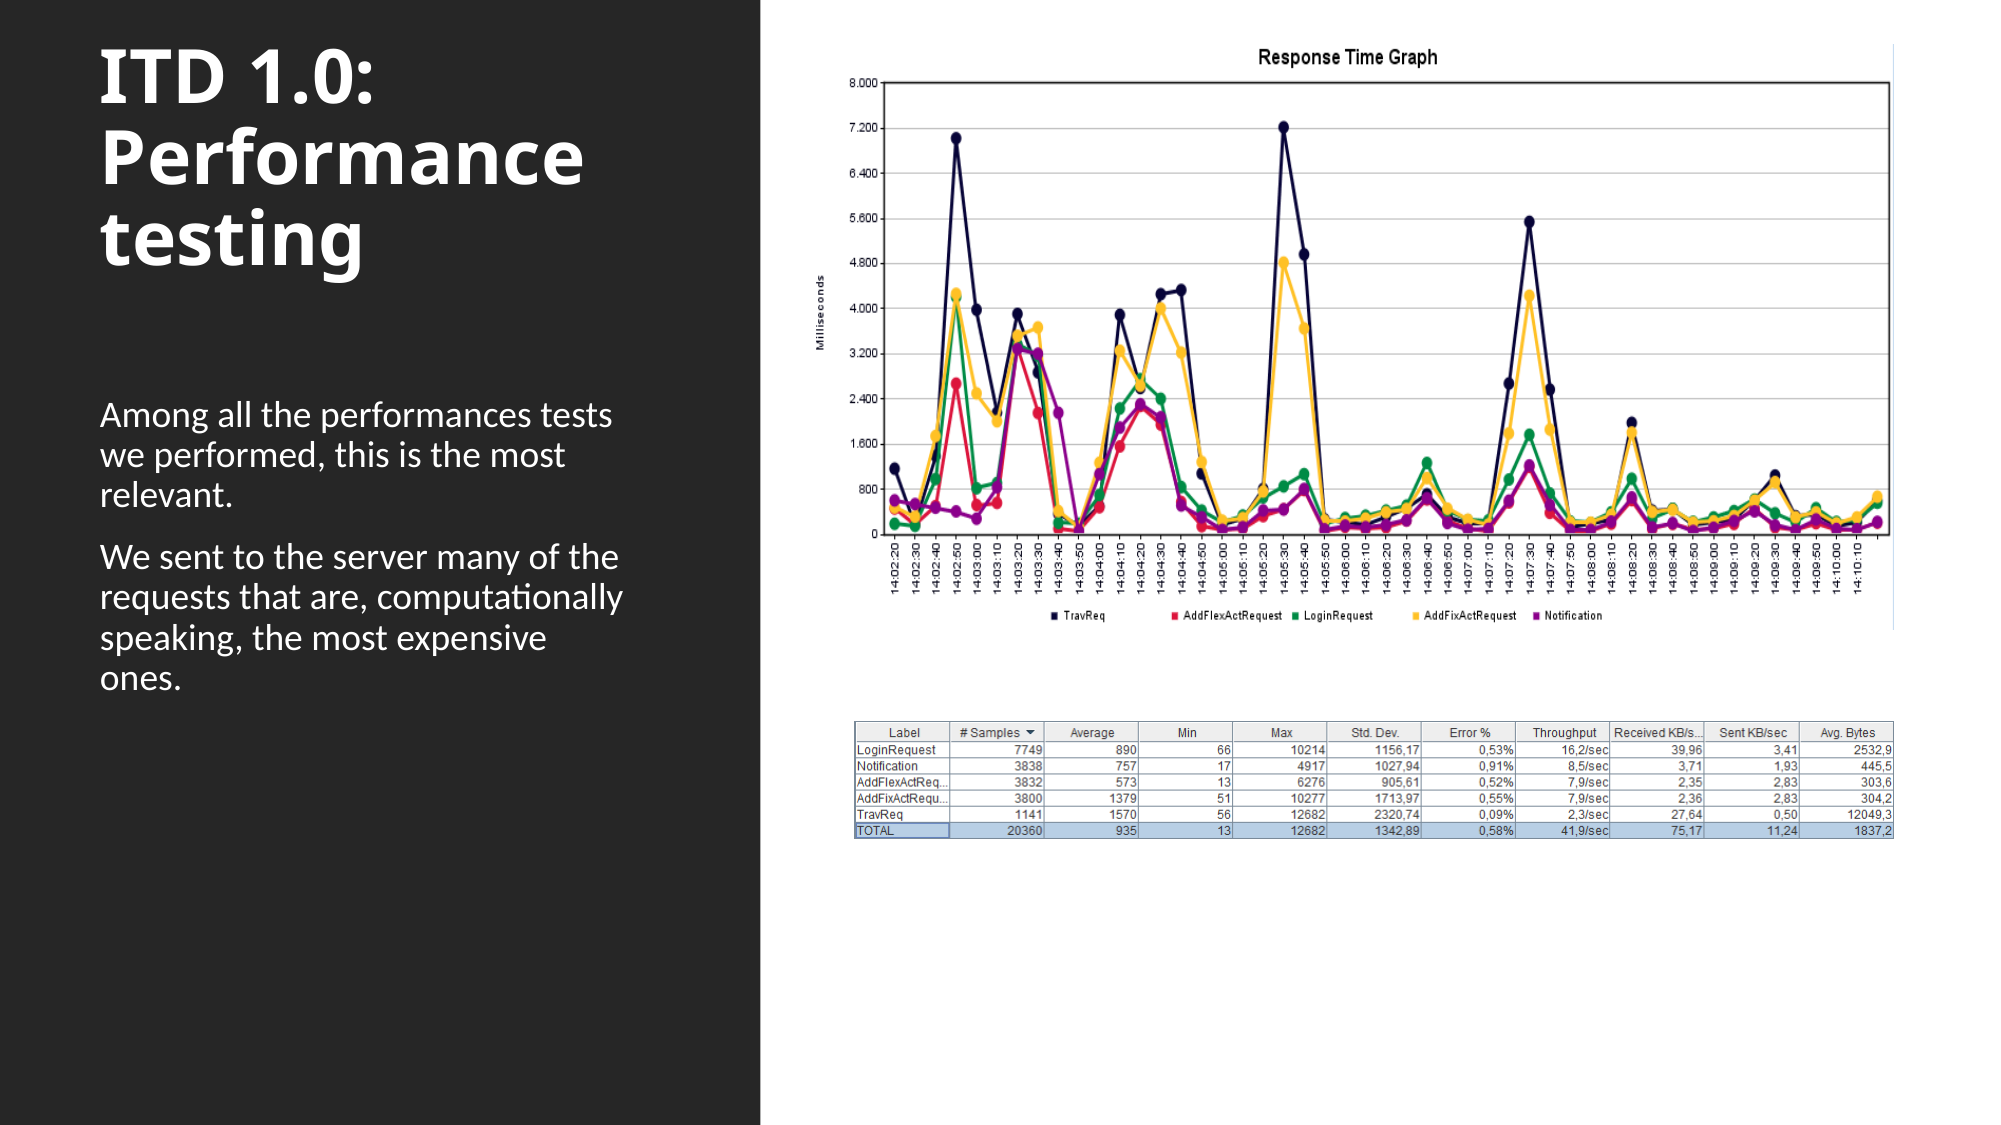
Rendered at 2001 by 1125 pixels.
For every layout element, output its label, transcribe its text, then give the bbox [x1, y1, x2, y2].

picture [814, 44, 1894, 630]
picture [853, 721, 1894, 839]
text_box [0, 0, 761, 1125]
title ITD 1.0: Performance testing [84, 22, 730, 298]
list Among all the performances tests we performed, this is the most relevant. We sent to the server many of the requests that are, computationally speaking, the most expensive ones. [84, 387, 647, 977]
